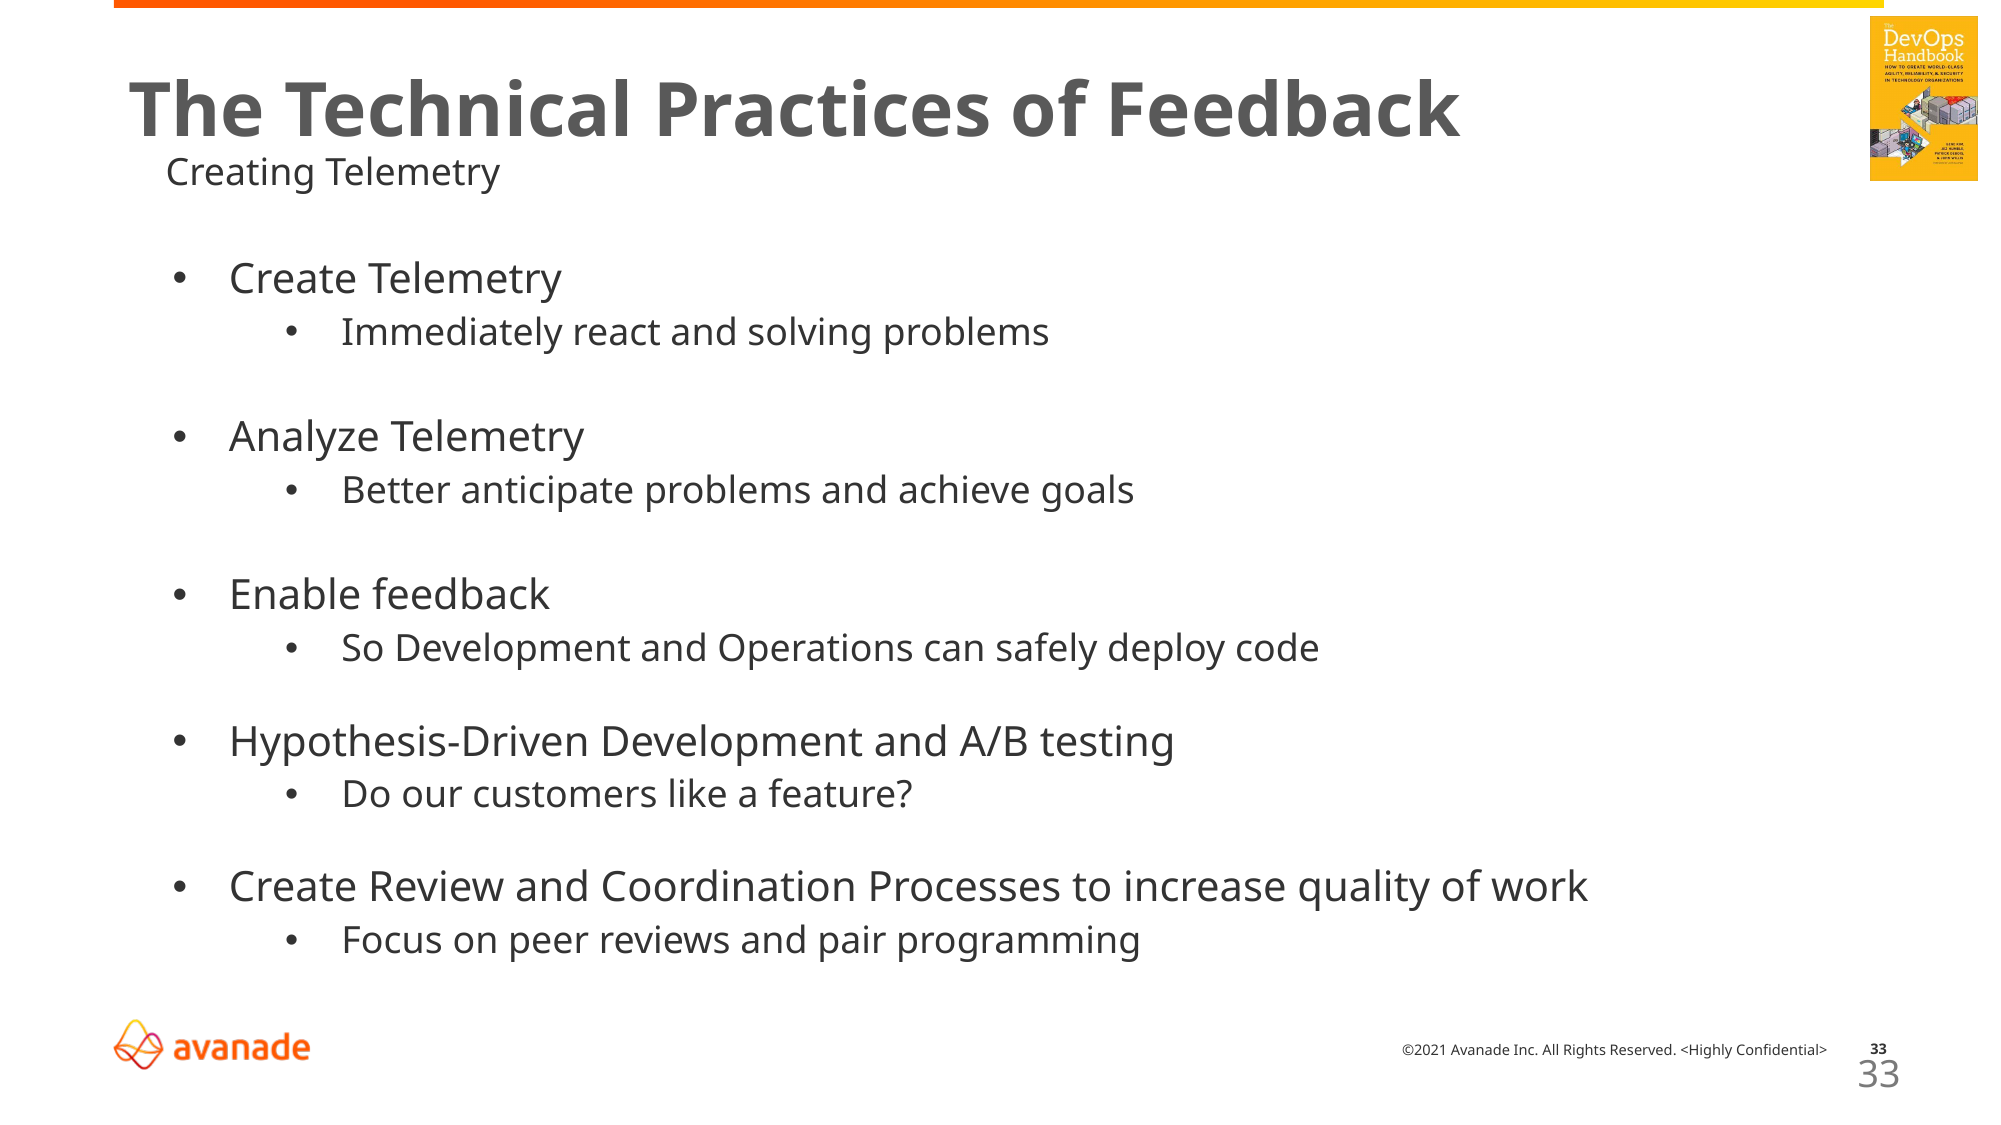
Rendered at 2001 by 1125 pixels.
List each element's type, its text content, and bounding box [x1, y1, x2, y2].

slide_number 33 [1842, 1042, 1925, 1103]
title The Technical Practices of Feedback [113, 64, 1883, 228]
text_box Creating Telemetry [150, 140, 516, 201]
picture [93, 999, 339, 1090]
list Create Telemetry Immediately react and solving problems Analyze Telemetry Better anticipate problems and achieve goals Enable feedback So Development and Operations can safely deploy code Hypothesis-Driven Development and A/B testing Do our customers like a feature? Create Review and Coordination Processes to increase quality of work Focus on peer reviews and pair programming [157, 249, 1843, 964]
picture [1870, 16, 1978, 181]
